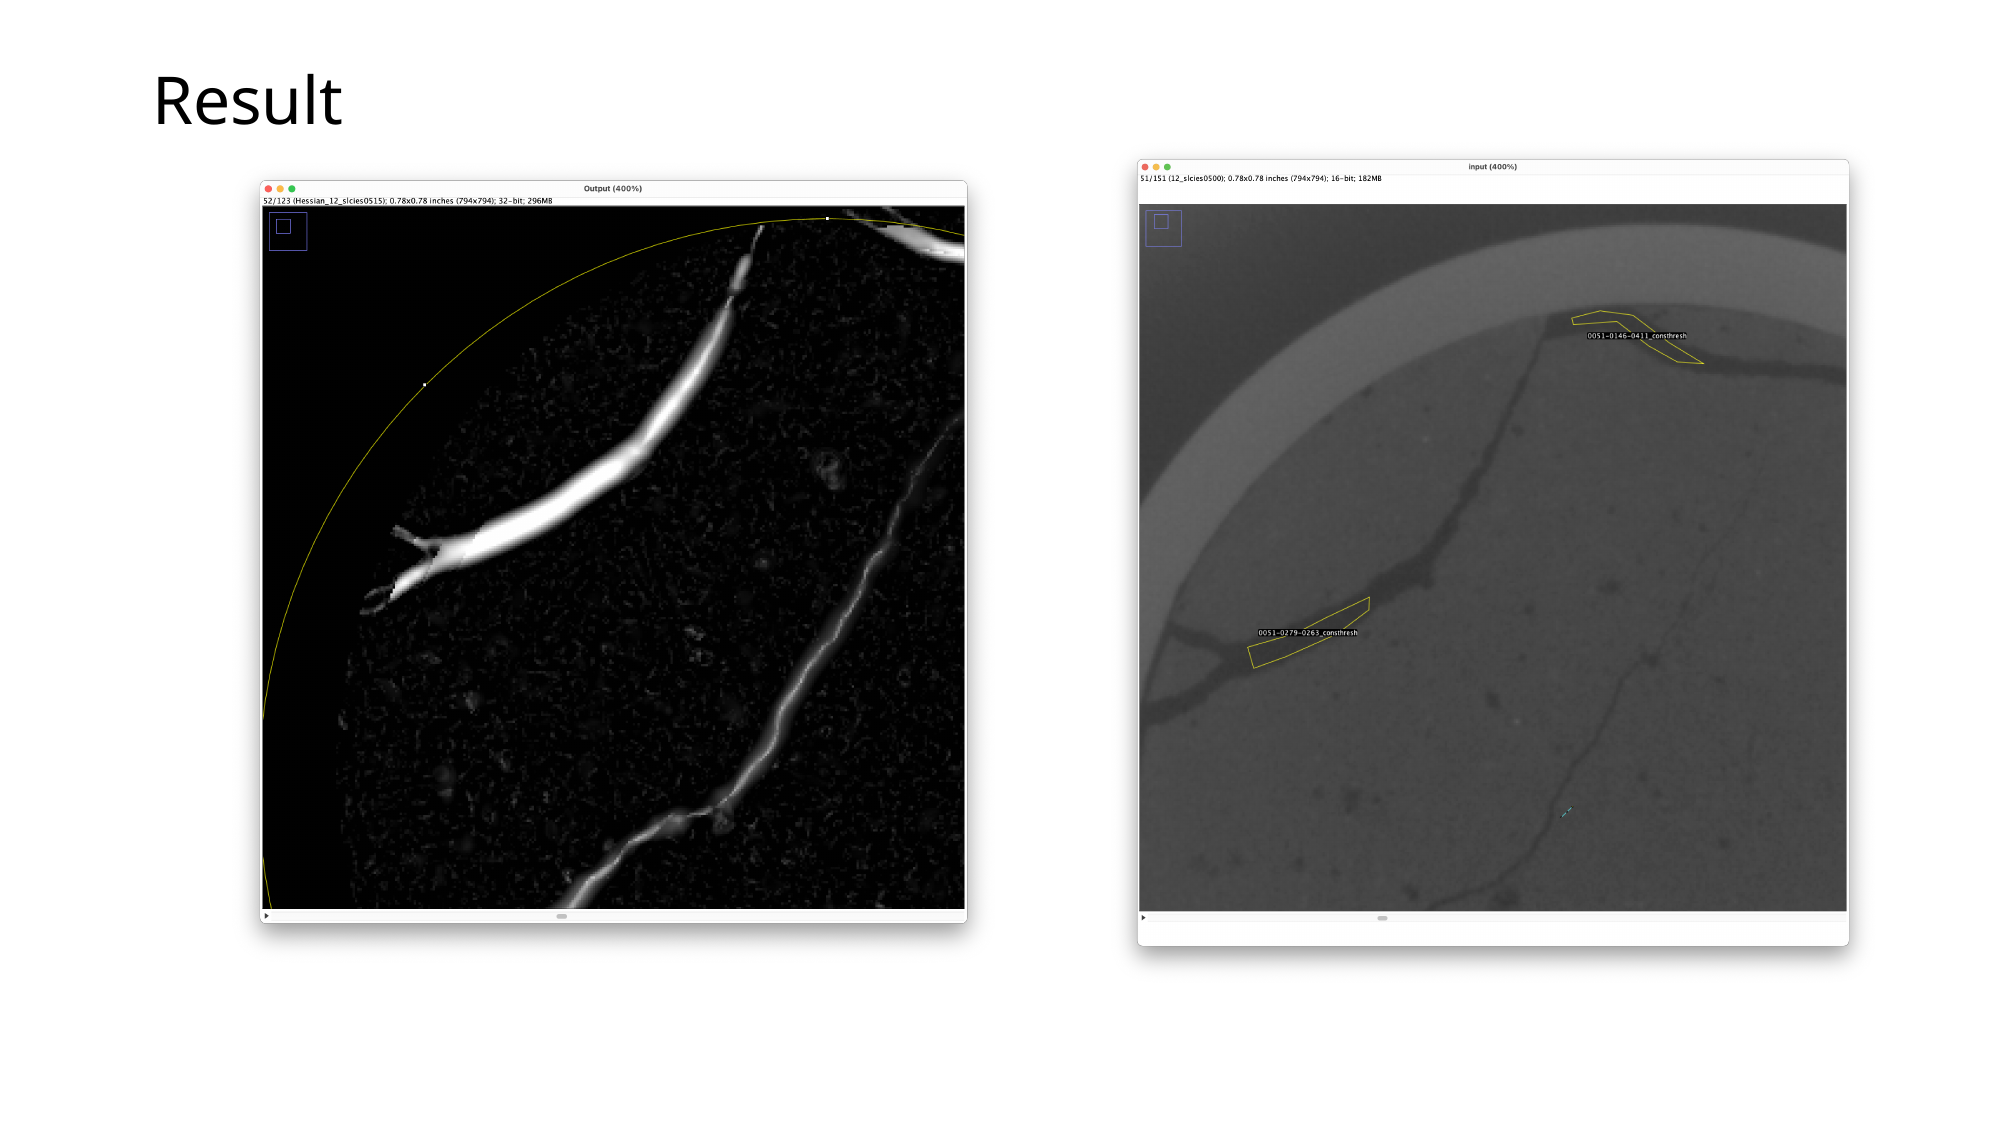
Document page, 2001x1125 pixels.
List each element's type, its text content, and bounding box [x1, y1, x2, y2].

picture [227, 158, 1001, 967]
title Result [137, 59, 1863, 147]
picture [1106, 138, 1880, 987]
